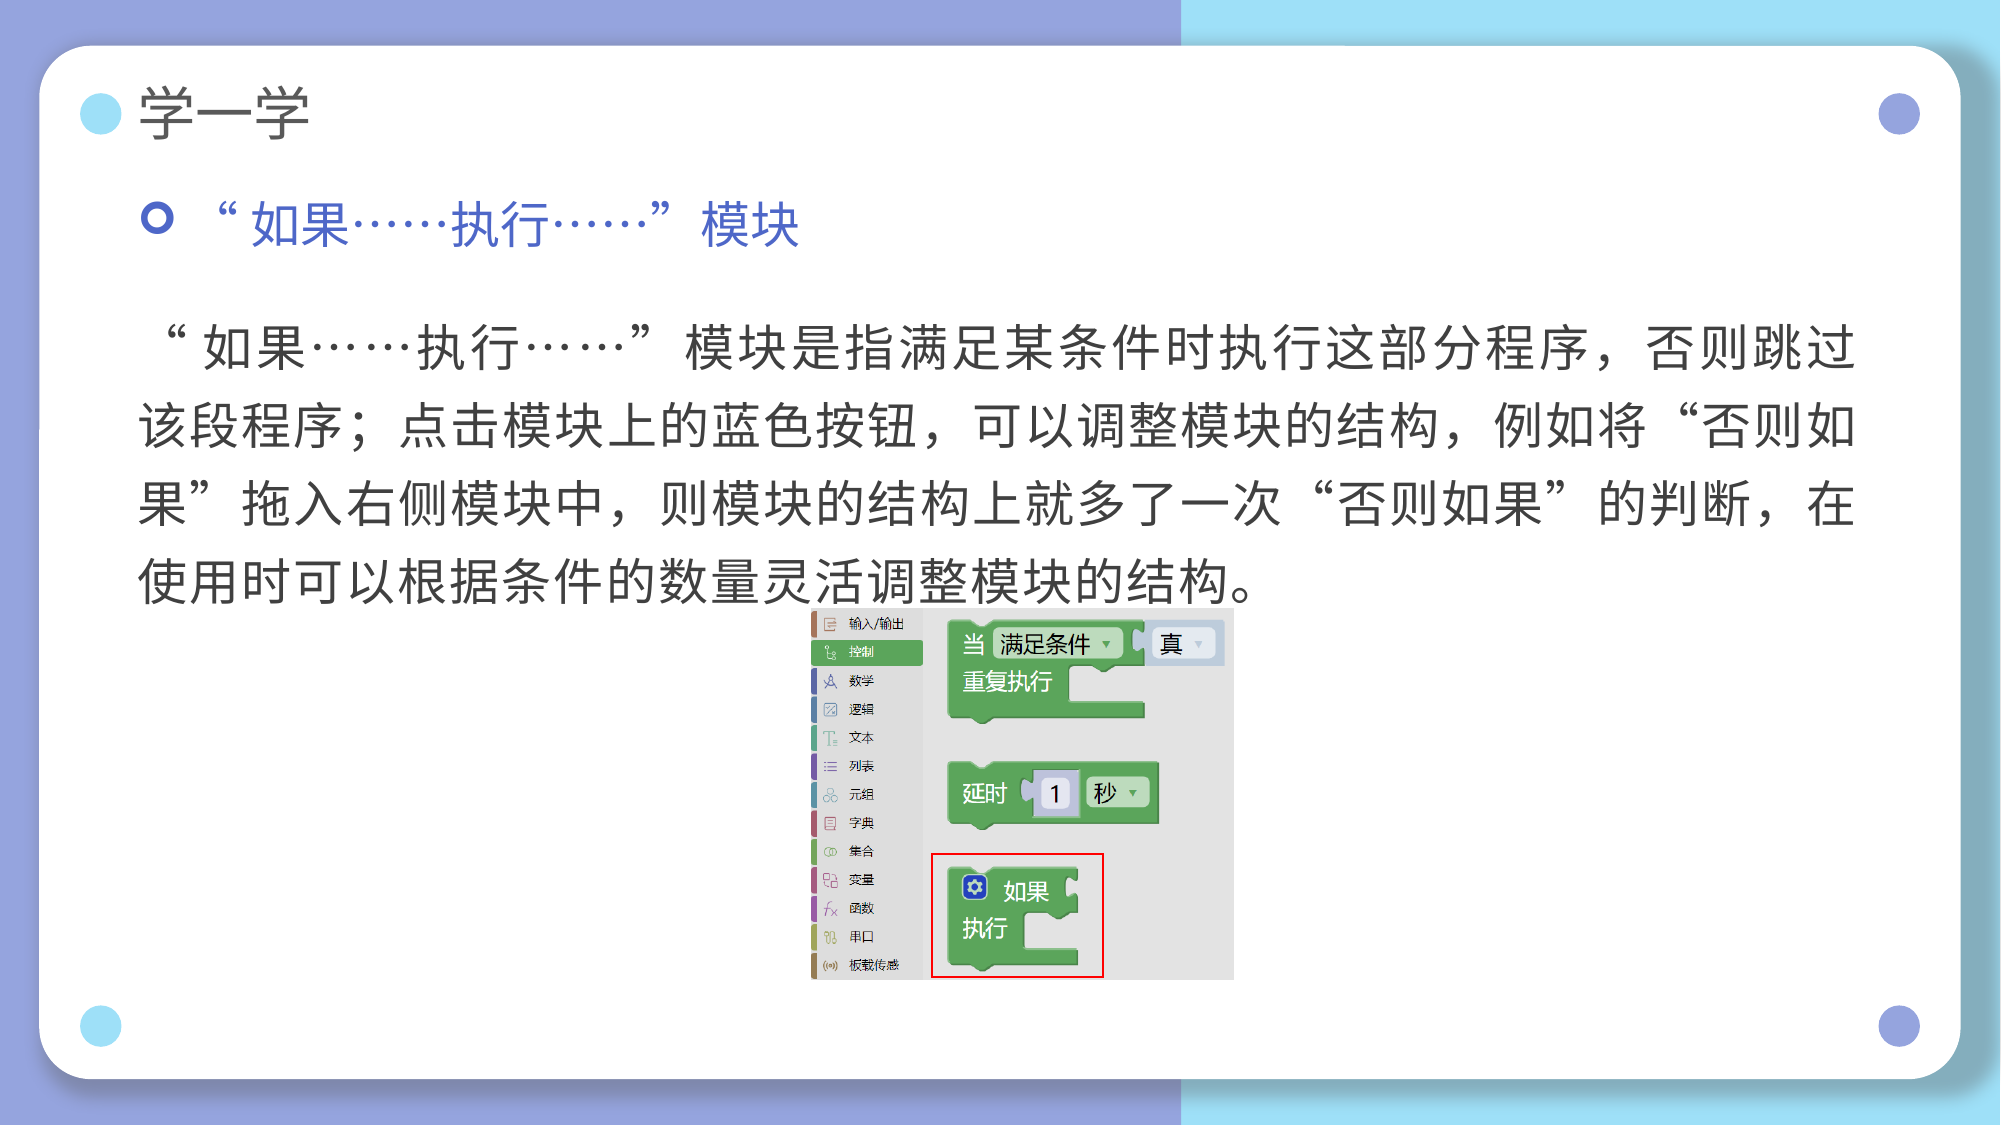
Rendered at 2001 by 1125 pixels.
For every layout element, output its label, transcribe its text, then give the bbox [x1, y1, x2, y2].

list “如果……执行……”模块是指满足某条件时执行这部分程序，否则跳过该段程序；点击模块上的蓝色按钮，可以调整模块的结构，例如将“否则如果”拖入右侧模块中，则模块的结构上就多了一次“否则如果”的判断，在使用时可以根据条件的数量灵活调整模块的结构。 [137, 291, 1859, 997]
title 学一学 [137, 77, 976, 157]
picture [811, 608, 1234, 980]
list “如果……执行……”模块 [137, 185, 976, 262]
